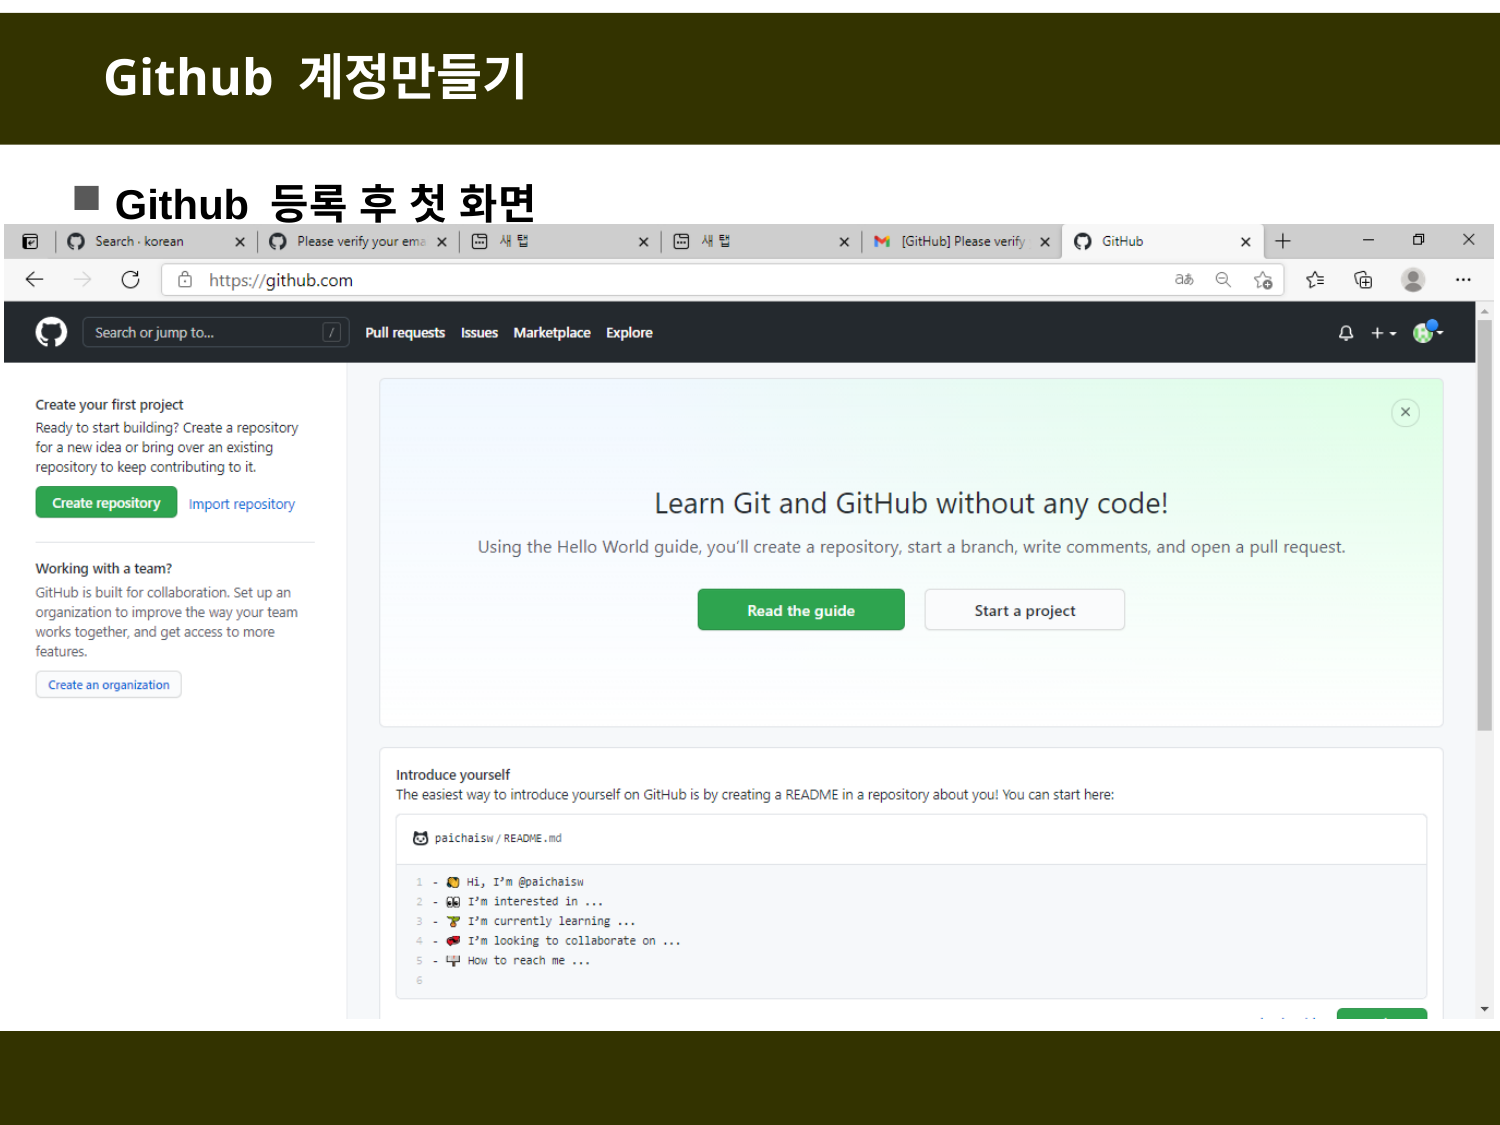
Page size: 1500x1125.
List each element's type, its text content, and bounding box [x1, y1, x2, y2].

title Github 계정만들기 [88, 31, 1282, 126]
picture [4, 224, 1494, 1019]
text_box Github 등록 후 첫 화면 [56, 145, 1474, 224]
